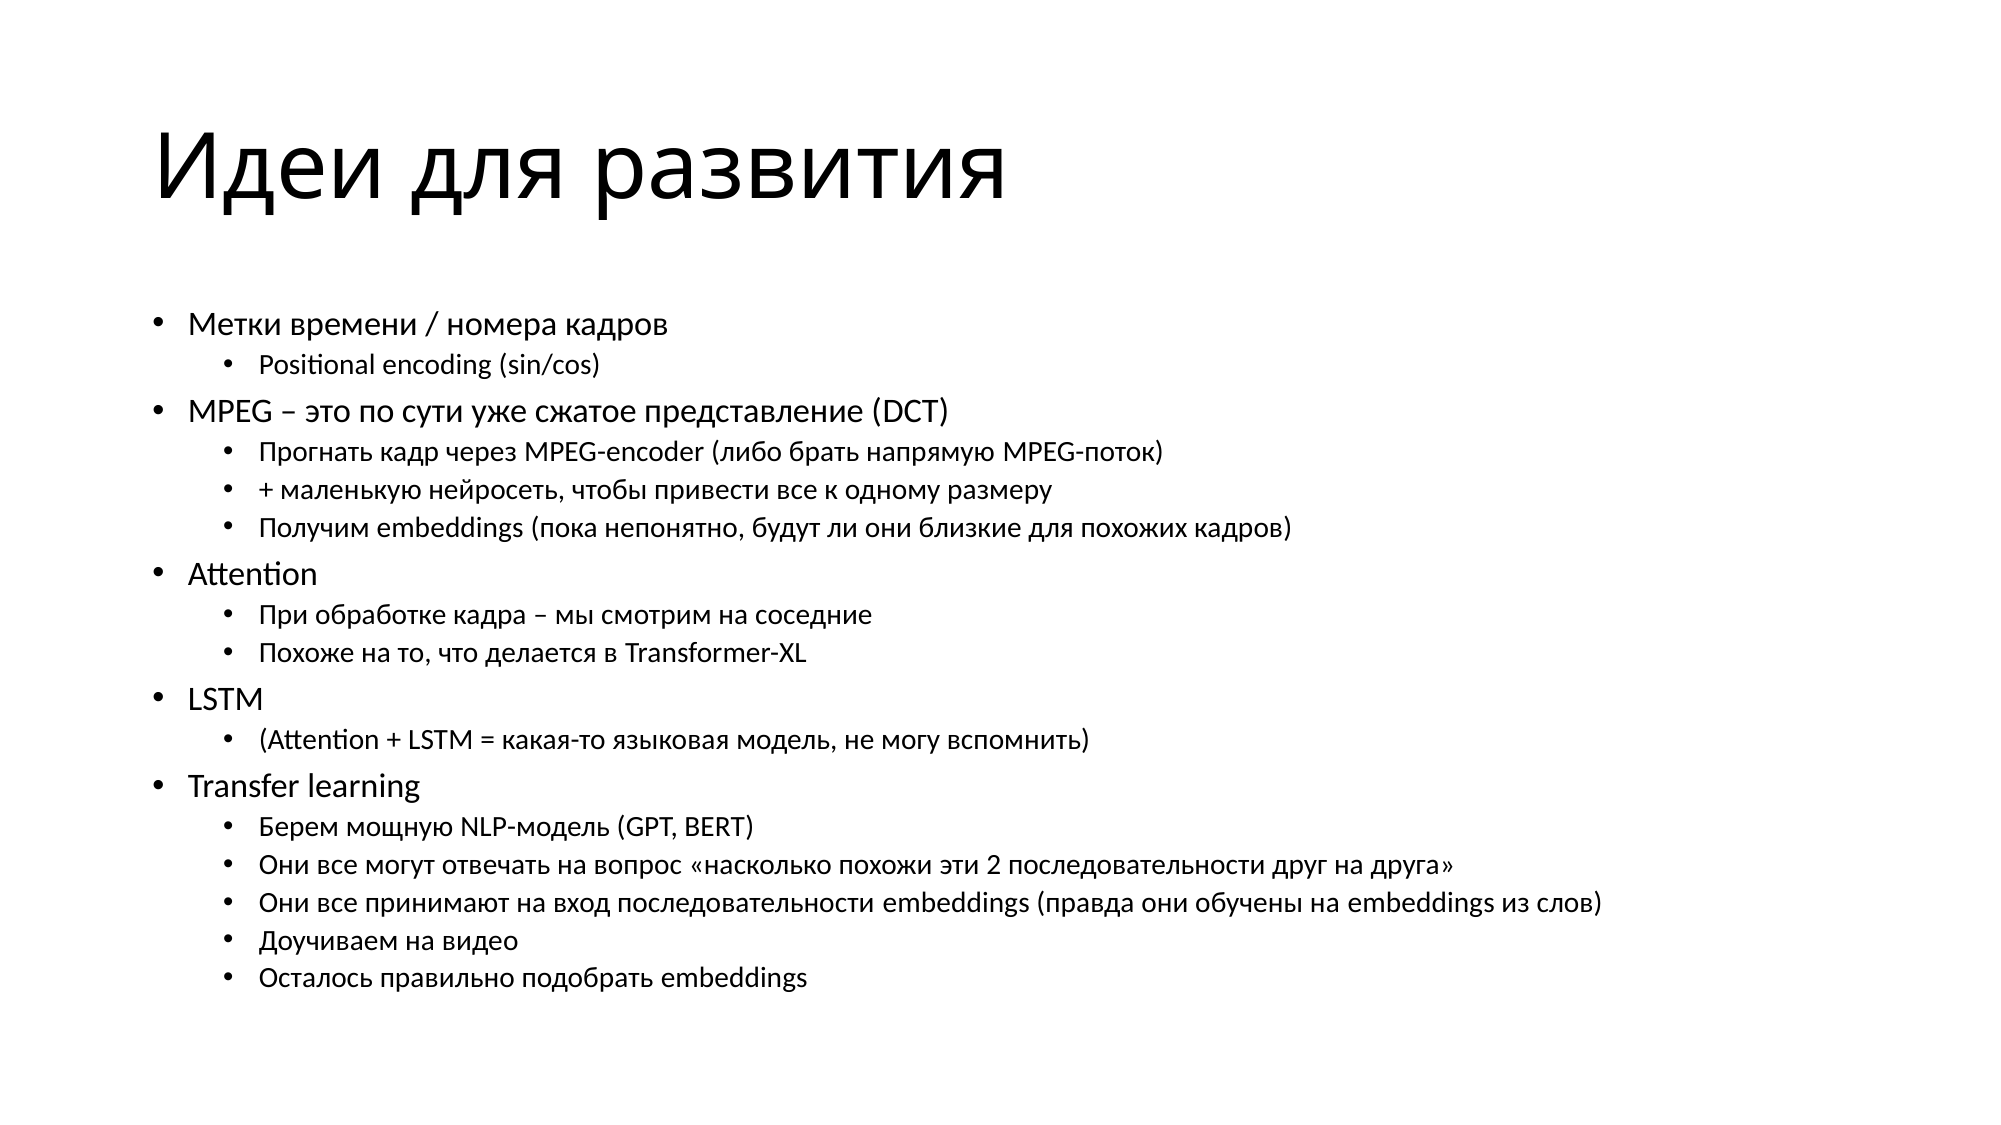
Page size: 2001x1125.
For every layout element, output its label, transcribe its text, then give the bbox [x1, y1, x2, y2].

title Идеи для развития [137, 59, 1863, 278]
list Метки времени / номера кадров Positional encoding (sin/cos) MPEG – это по сути уже сжатое представление (DCT) Прогнать кадр через MPEG-encoder (либо брать напрямую MPEG-поток) + маленькую нейросеть, чтобы привести все к одному размеру Получим embeddings (пока непонятно, будут ли они близкие для похожих кадров) Attention При обработке кадра – мы смотрим на соседние Похоже на то, что делается в Transformer-XL LSTM (Attention + LSTM = какая-то языковая модель, не могу вспомнить) Transfer learning Берем мощную NLP-модель (GPT, BERT) Они все могут отвечать на вопрос «насколько похожи эти 2 последовательности друг на друга» Они все принимают на вход последовательности embeddings (правда они обучены на embeddings из слов) Доучиваем на видео Осталось правильно подобрать embeddings [137, 298, 1863, 1012]
